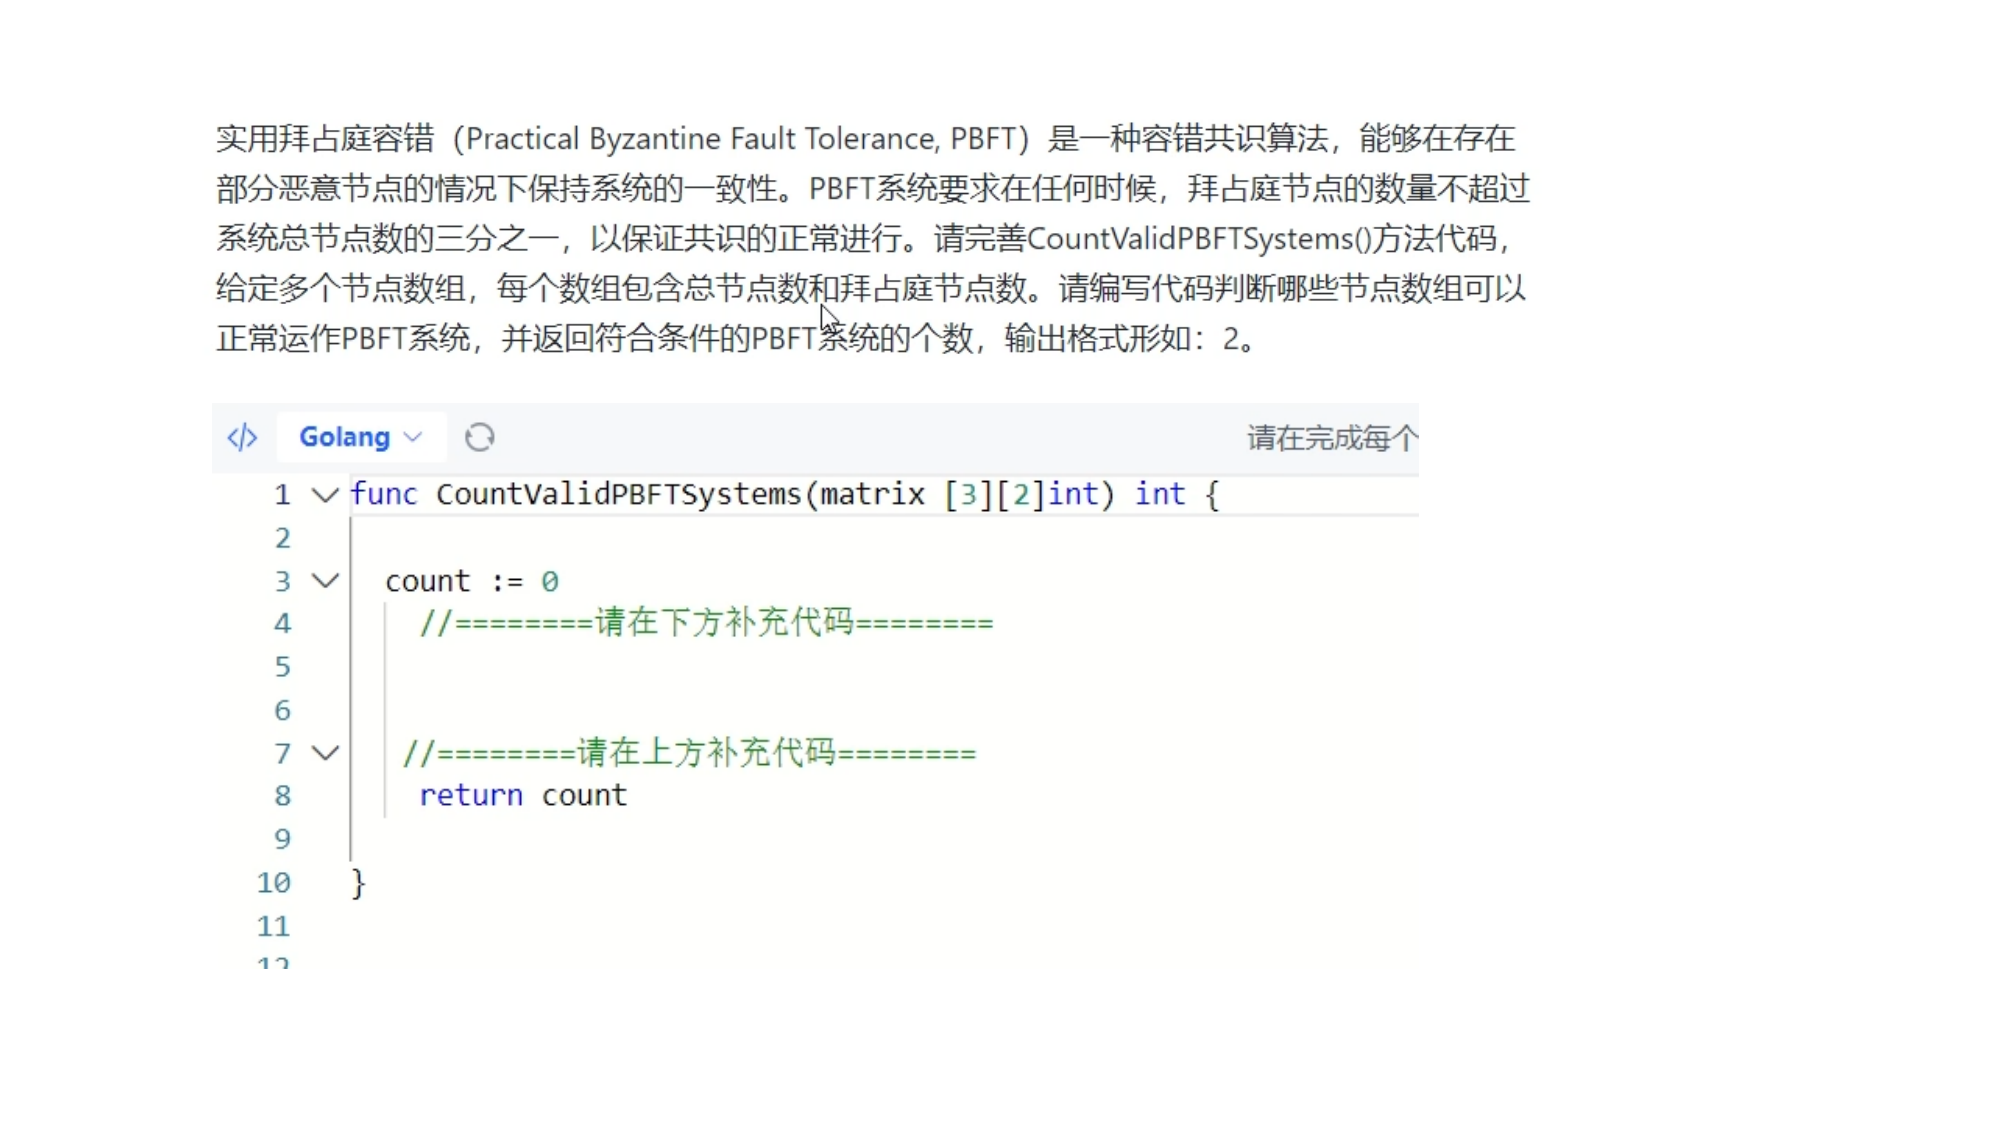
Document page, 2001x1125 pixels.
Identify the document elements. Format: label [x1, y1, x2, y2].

picture [191, 104, 1563, 969]
